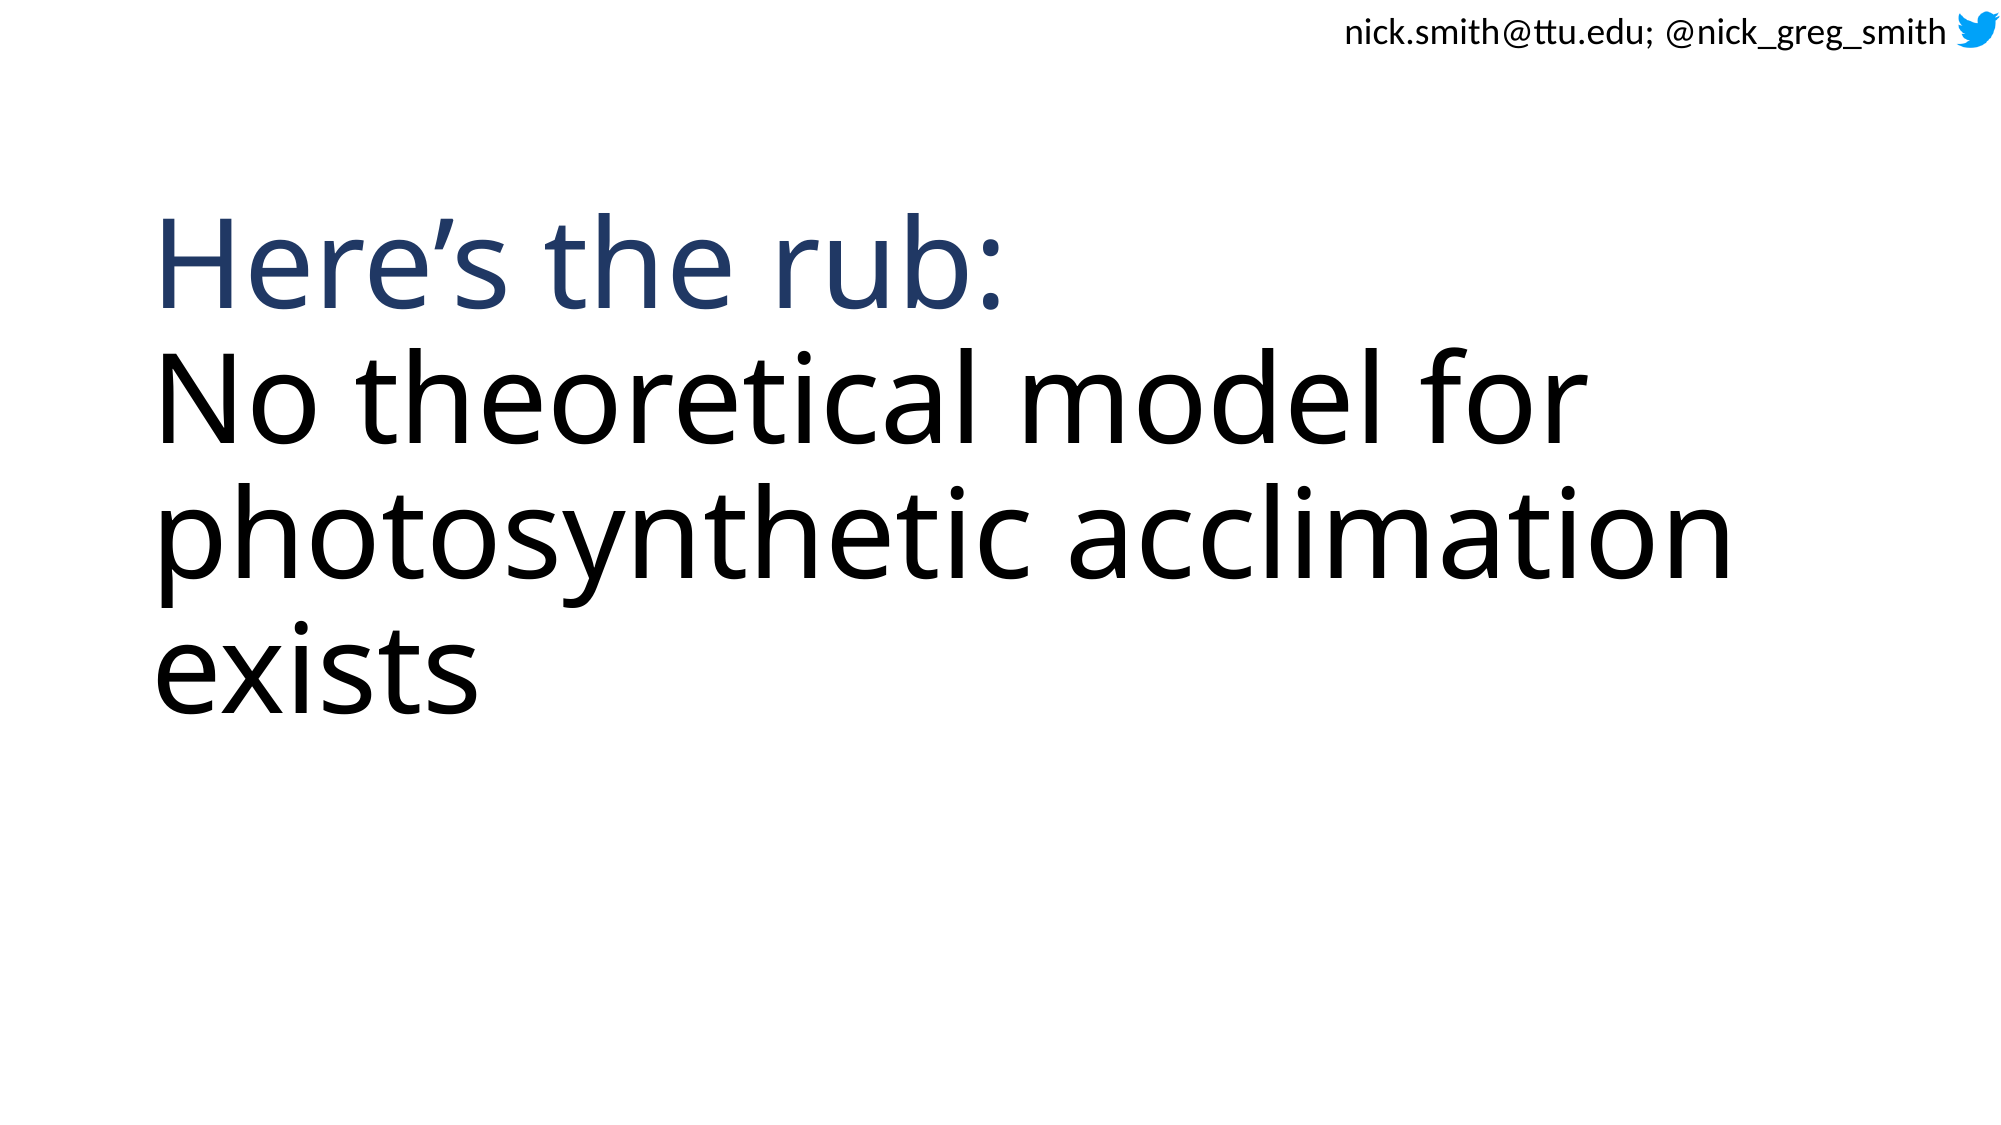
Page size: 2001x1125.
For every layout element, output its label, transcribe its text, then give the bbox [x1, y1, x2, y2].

title Here’s the rub: No theoretical model for photosynthetic acclimation exists [136, 280, 1862, 749]
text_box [1325, 0, 2000, 60]
